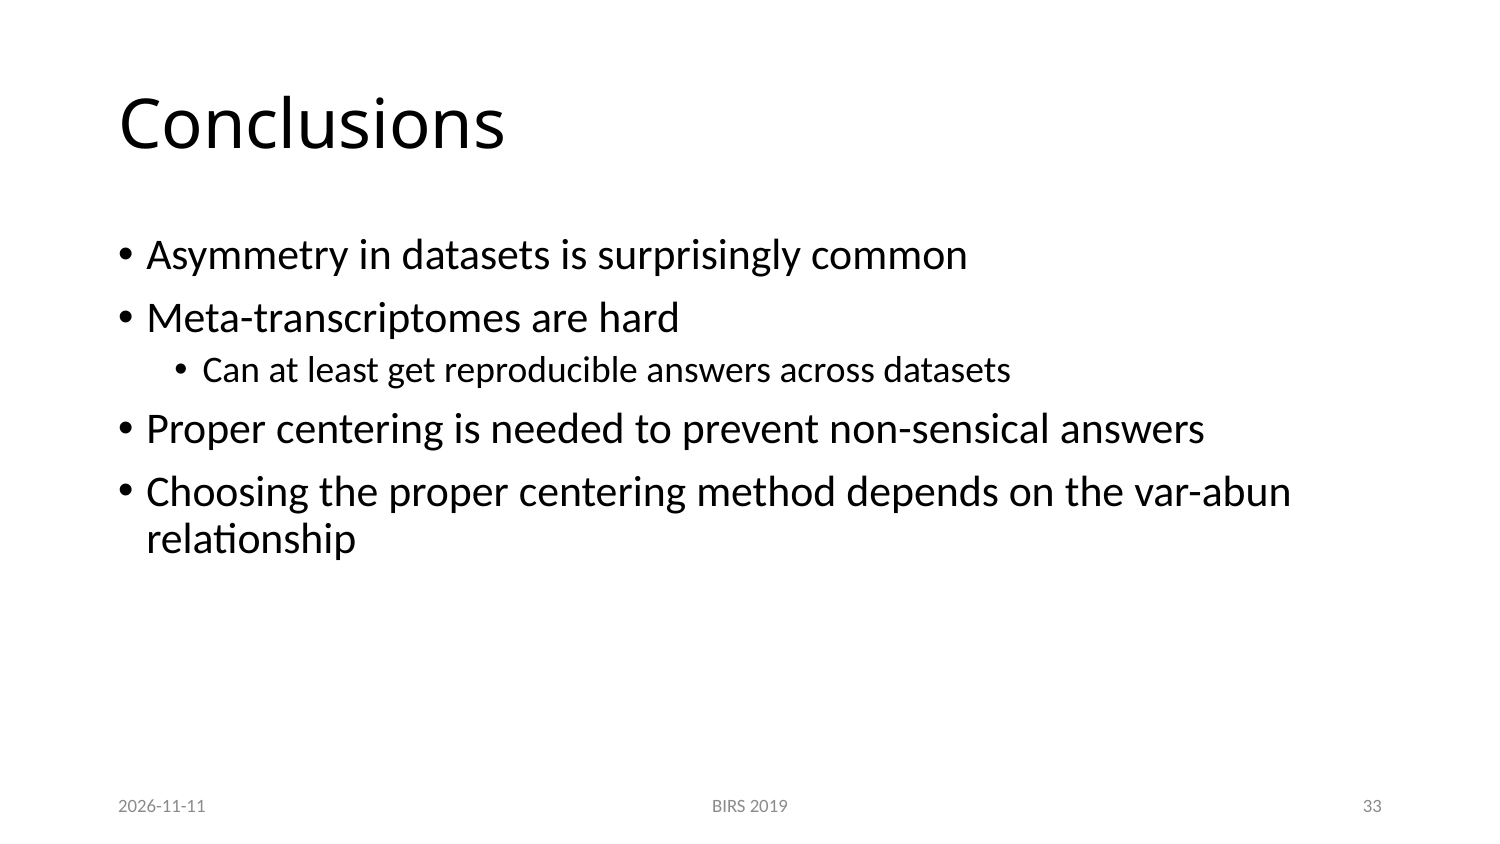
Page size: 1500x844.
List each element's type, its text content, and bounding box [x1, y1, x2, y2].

footer BIRS 2019 [496, 782, 1004, 827]
title Conclusions [103, 44, 1397, 208]
slide_number 33 [1059, 782, 1397, 827]
list Asymmetry in datasets is surprisingly common Meta-transcriptomes are hard Can at least get reproducible answers across datasets Proper centering is needed to prevent non-sensical answers Choosing the proper centering method depends on the var-abun relationship [103, 224, 1397, 760]
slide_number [103, 782, 441, 827]
